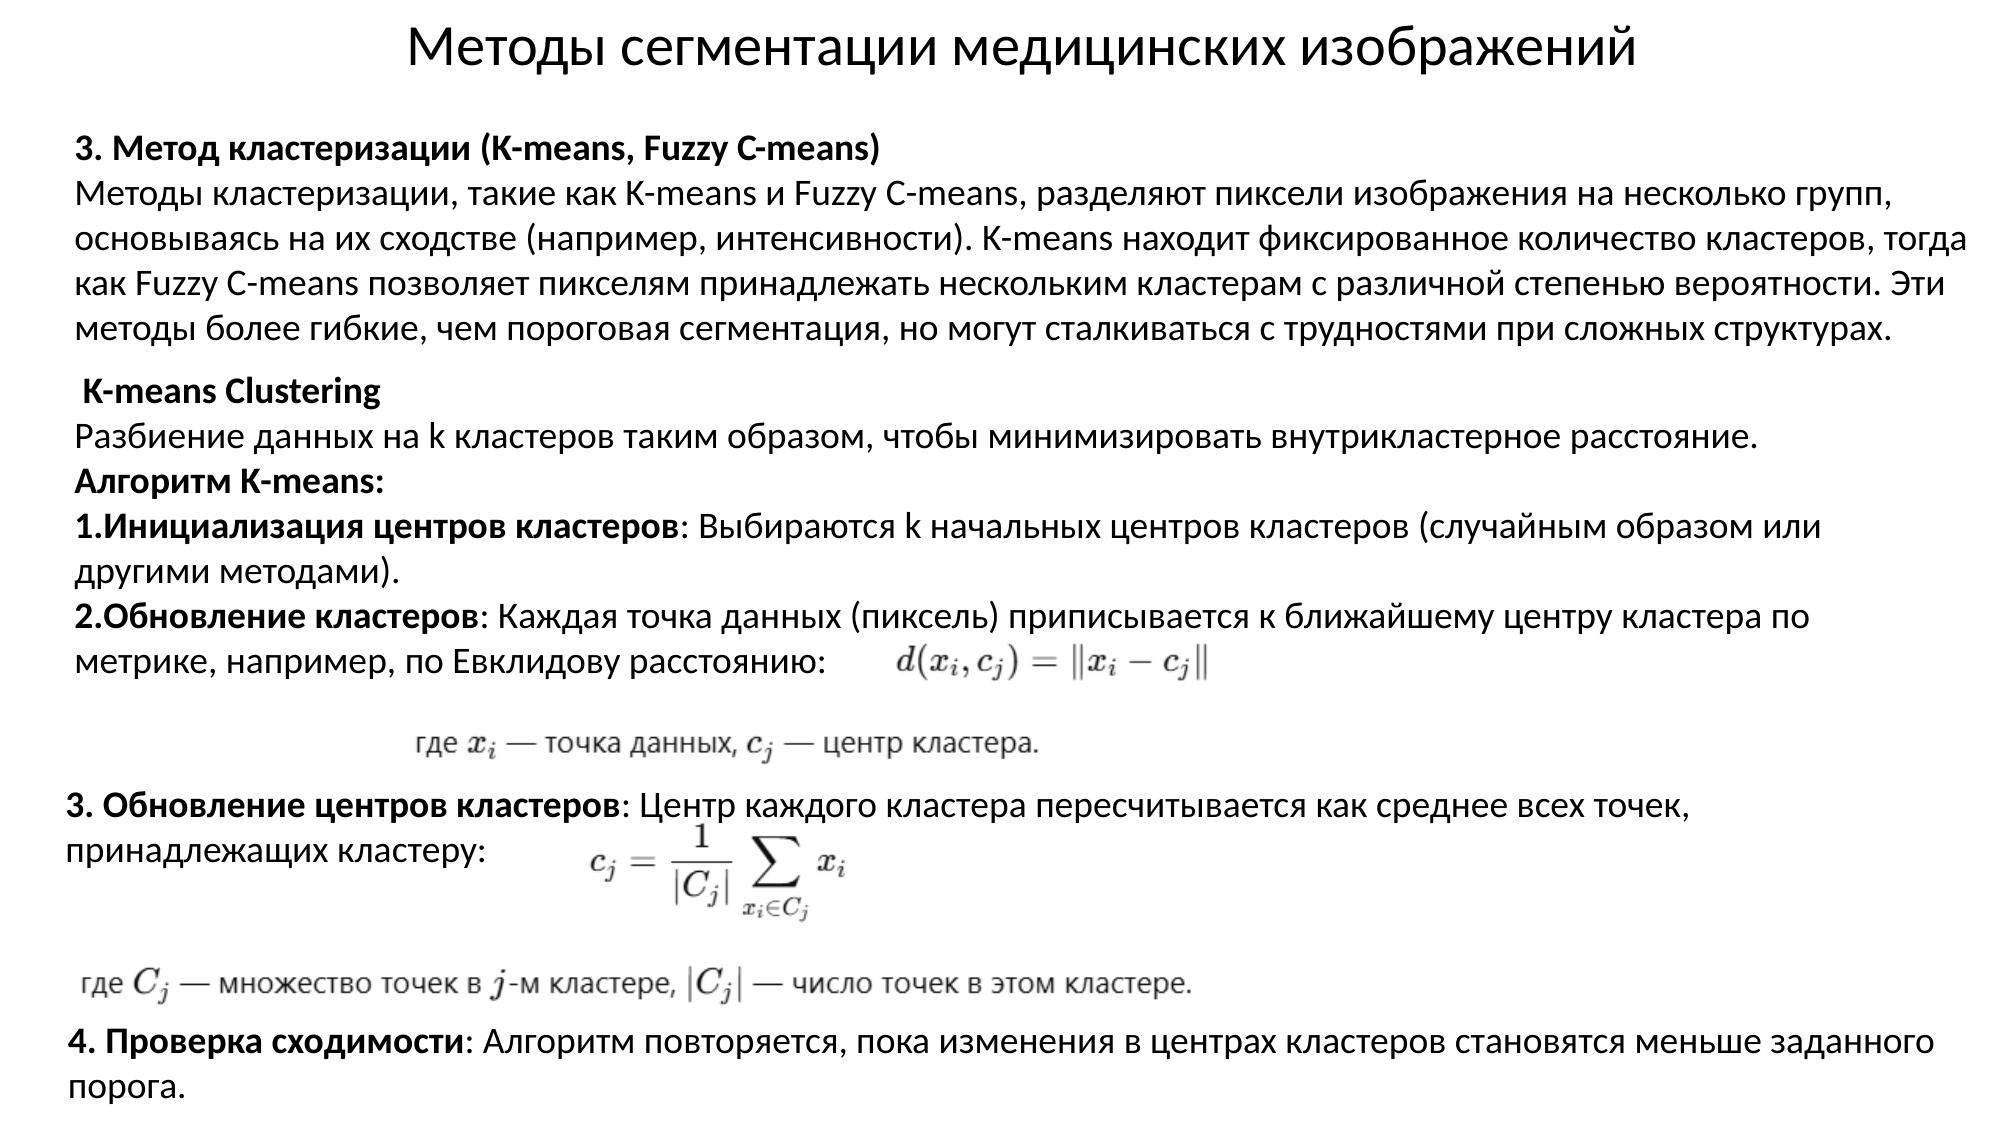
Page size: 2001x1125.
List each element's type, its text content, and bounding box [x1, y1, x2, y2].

text_box 4. Проверка сходимости: Алгоритм повторяется, пока изменения в центрах кластеров становятся меньше заданного порога. [53, 1008, 1959, 1113]
text_box K-means Clustering Разбиение данных на k кластеров таким образом, чтобы минимизировать внутрикластерное расстояние. Алгоритм K-means: Инициализация центров кластеров: Выбираются k начальных центров кластеров (случайным образом или другими методами). Обновление кластеров: Каждая точка данных (пиксель) приписывается к ближайшему центру кластера по метрике, например, по Евклидову расстоянию: [59, 358, 1941, 689]
text_box 3. Обновление центров кластеров: Центр каждого кластера пересчитывается как среднее всех точек, принадлежащих кластеру: [50, 772, 1915, 878]
picture [63, 791, 1244, 1009]
picture [385, 616, 1244, 767]
text_box Методы сегментации медицинских изображений [391, 0, 1654, 85]
text_box 3. Метод кластеризации (K-means, Fuzzy C-means) Методы кластеризации, такие как K-means и Fuzzy C-means, разделяют пиксели изображения на несколько групп, основываясь на их сходстве (например, интенсивности). K-means находит фиксированное количество кластеров, тогда как Fuzzy C-means позволяет пикселям принадлежать нескольким кластерам с различной степенью вероятности. Эти методы более гибкие, чем пороговая сегментация, но могут сталкиваться с трудностями при сложных структурах. [59, 115, 2000, 356]
